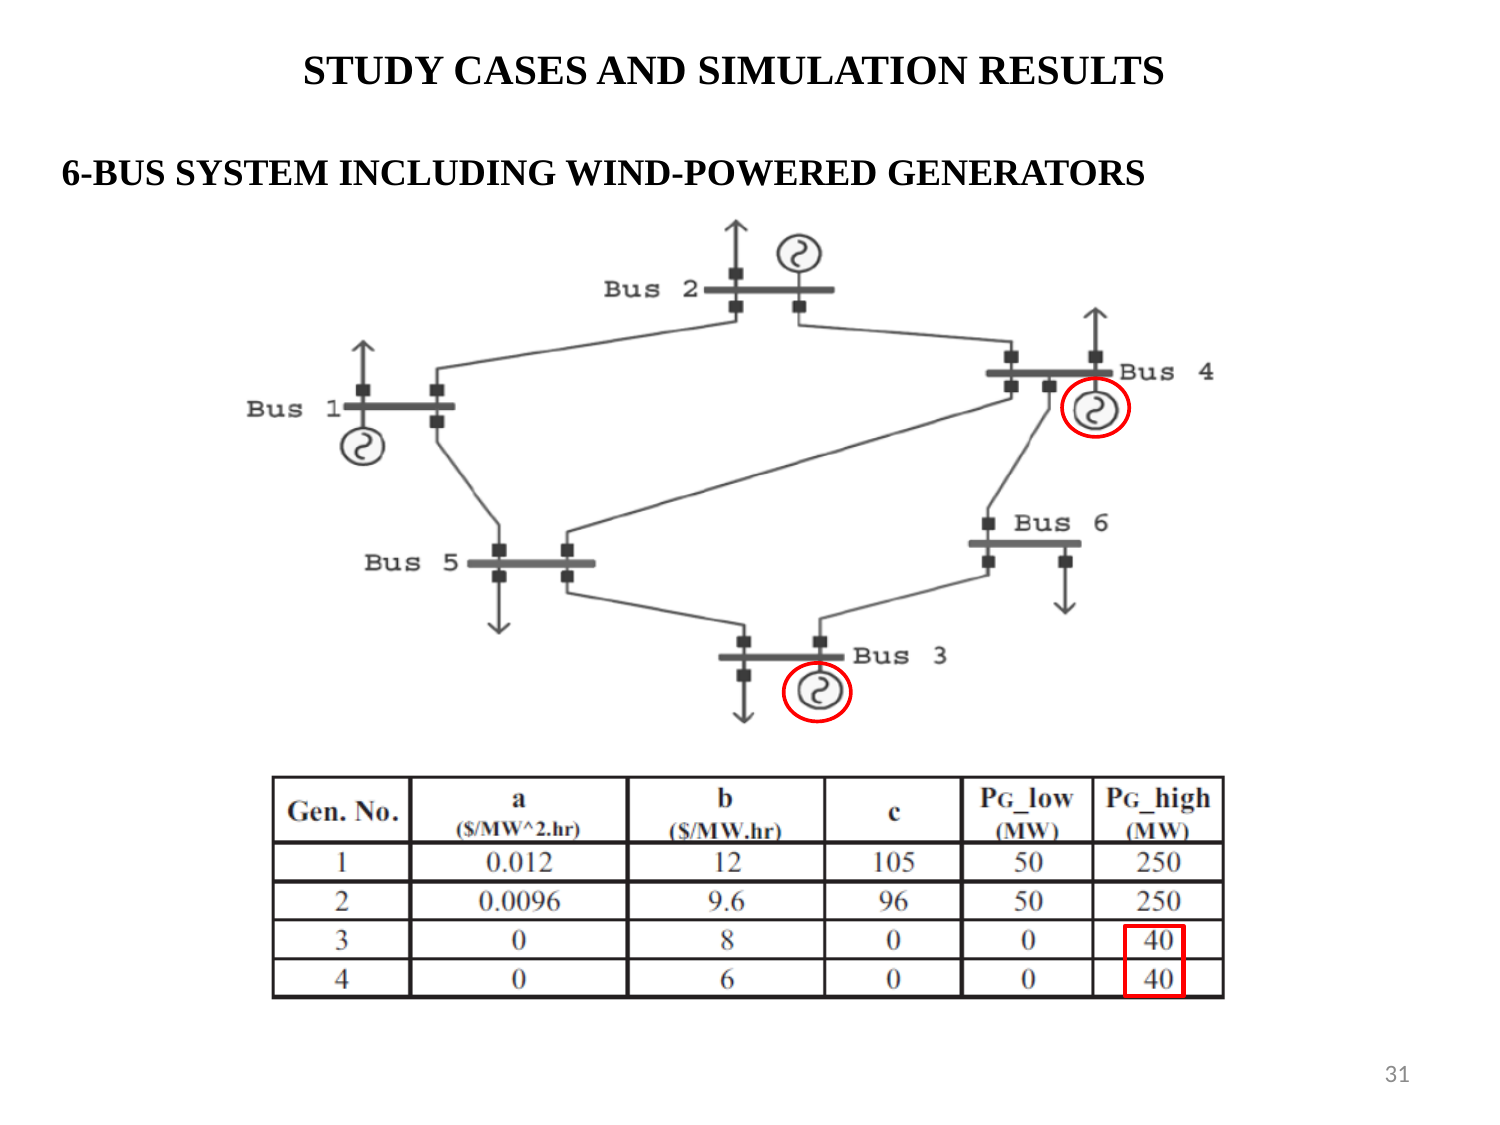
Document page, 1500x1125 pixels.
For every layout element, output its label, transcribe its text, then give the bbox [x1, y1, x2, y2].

text_box STUDY CASES AND SIMULATION RESULTS [210, 35, 1278, 140]
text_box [257, 761, 1243, 1023]
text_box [245, 210, 1243, 739]
text_box 6-BUS SYSTEM INCLUDING WIND-POWERED GENERATORS [46, 140, 1336, 201]
slide_number 31 [1074, 1042, 1425, 1103]
